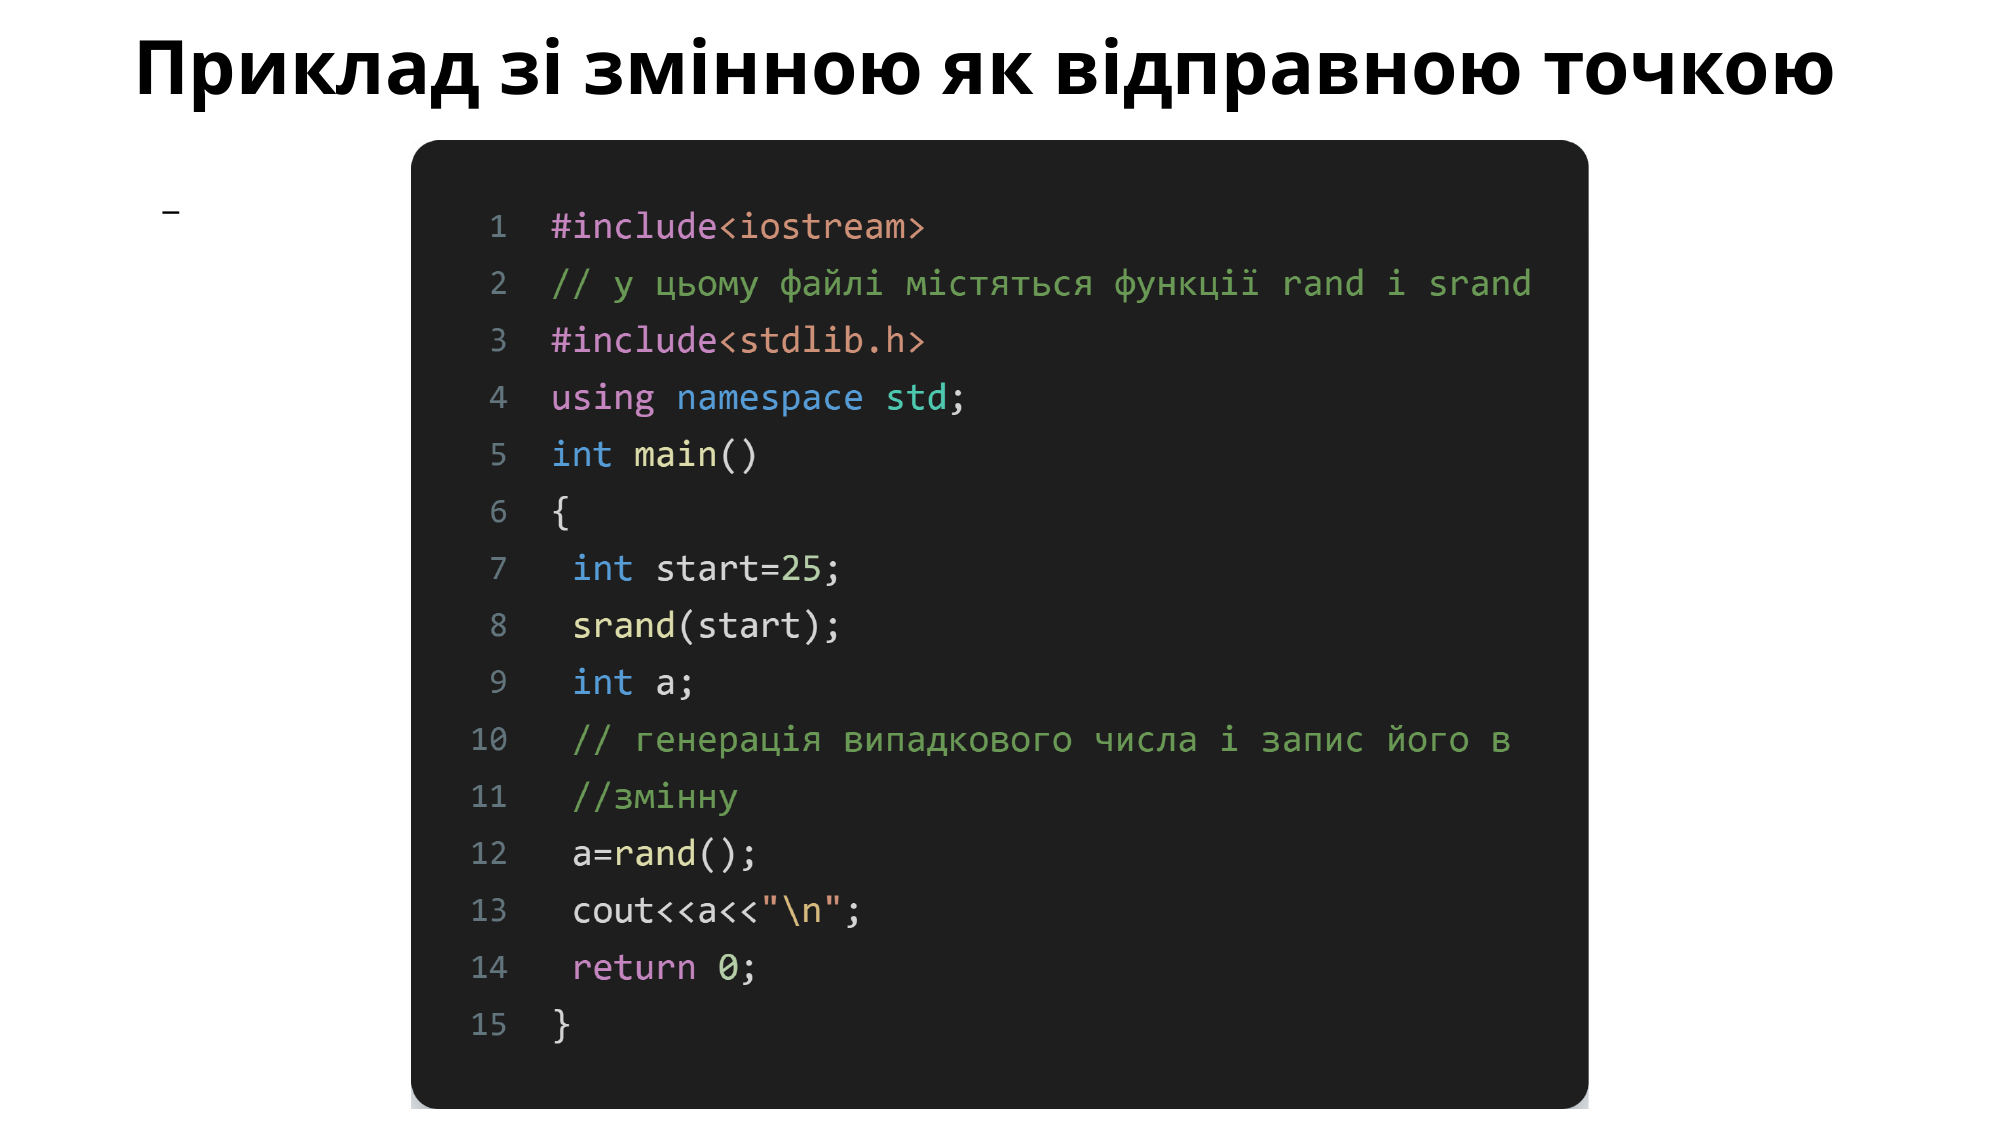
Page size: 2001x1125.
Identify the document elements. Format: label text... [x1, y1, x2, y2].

picture [411, 140, 1589, 1109]
title Приклад зі змінною як відправною точкою [0, 0, 2000, 140]
list _ [0, 140, 2000, 1125]
